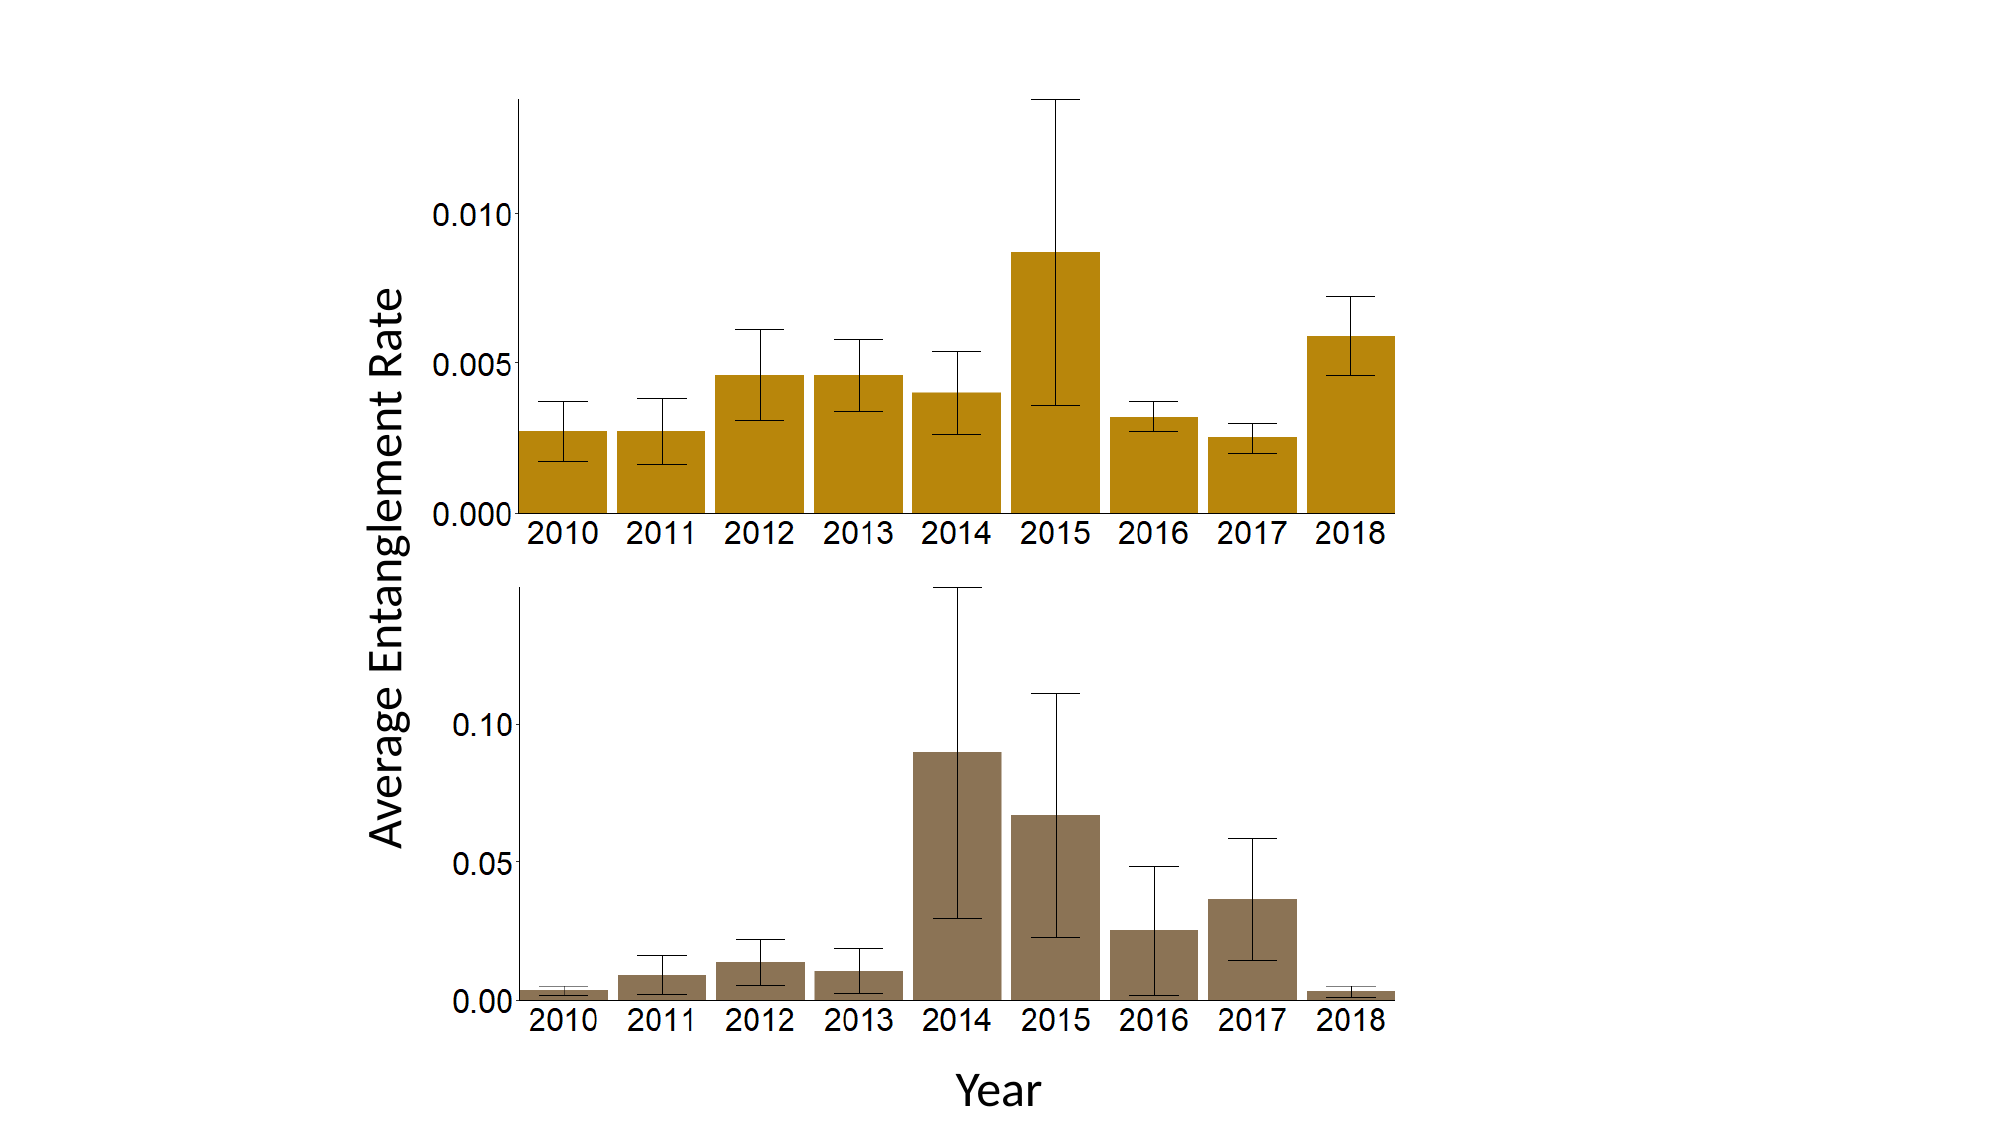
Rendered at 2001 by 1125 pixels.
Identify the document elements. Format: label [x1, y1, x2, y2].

text_box [343, 86, 1408, 1125]
